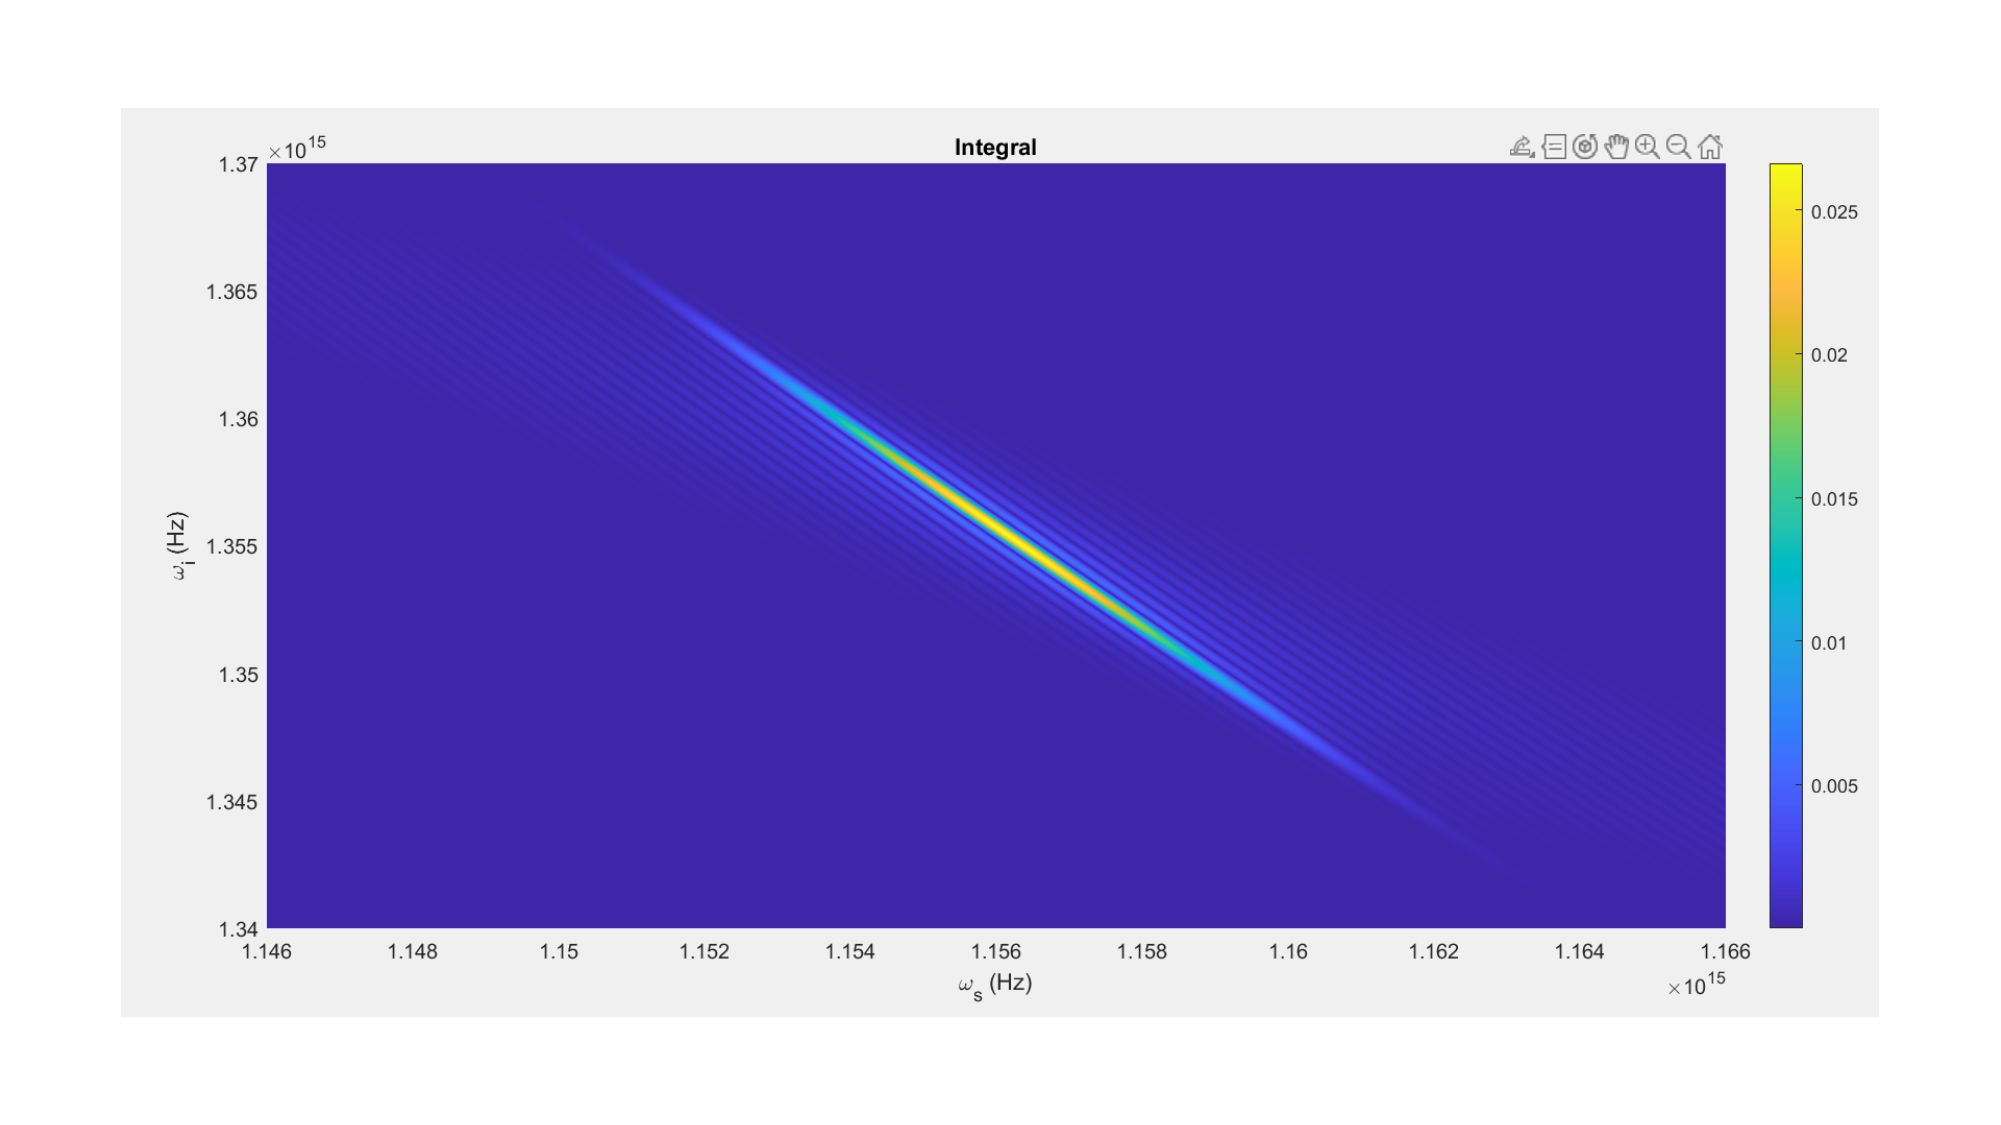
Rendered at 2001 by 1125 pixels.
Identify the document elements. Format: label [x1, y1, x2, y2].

picture [120, 108, 1880, 1017]
